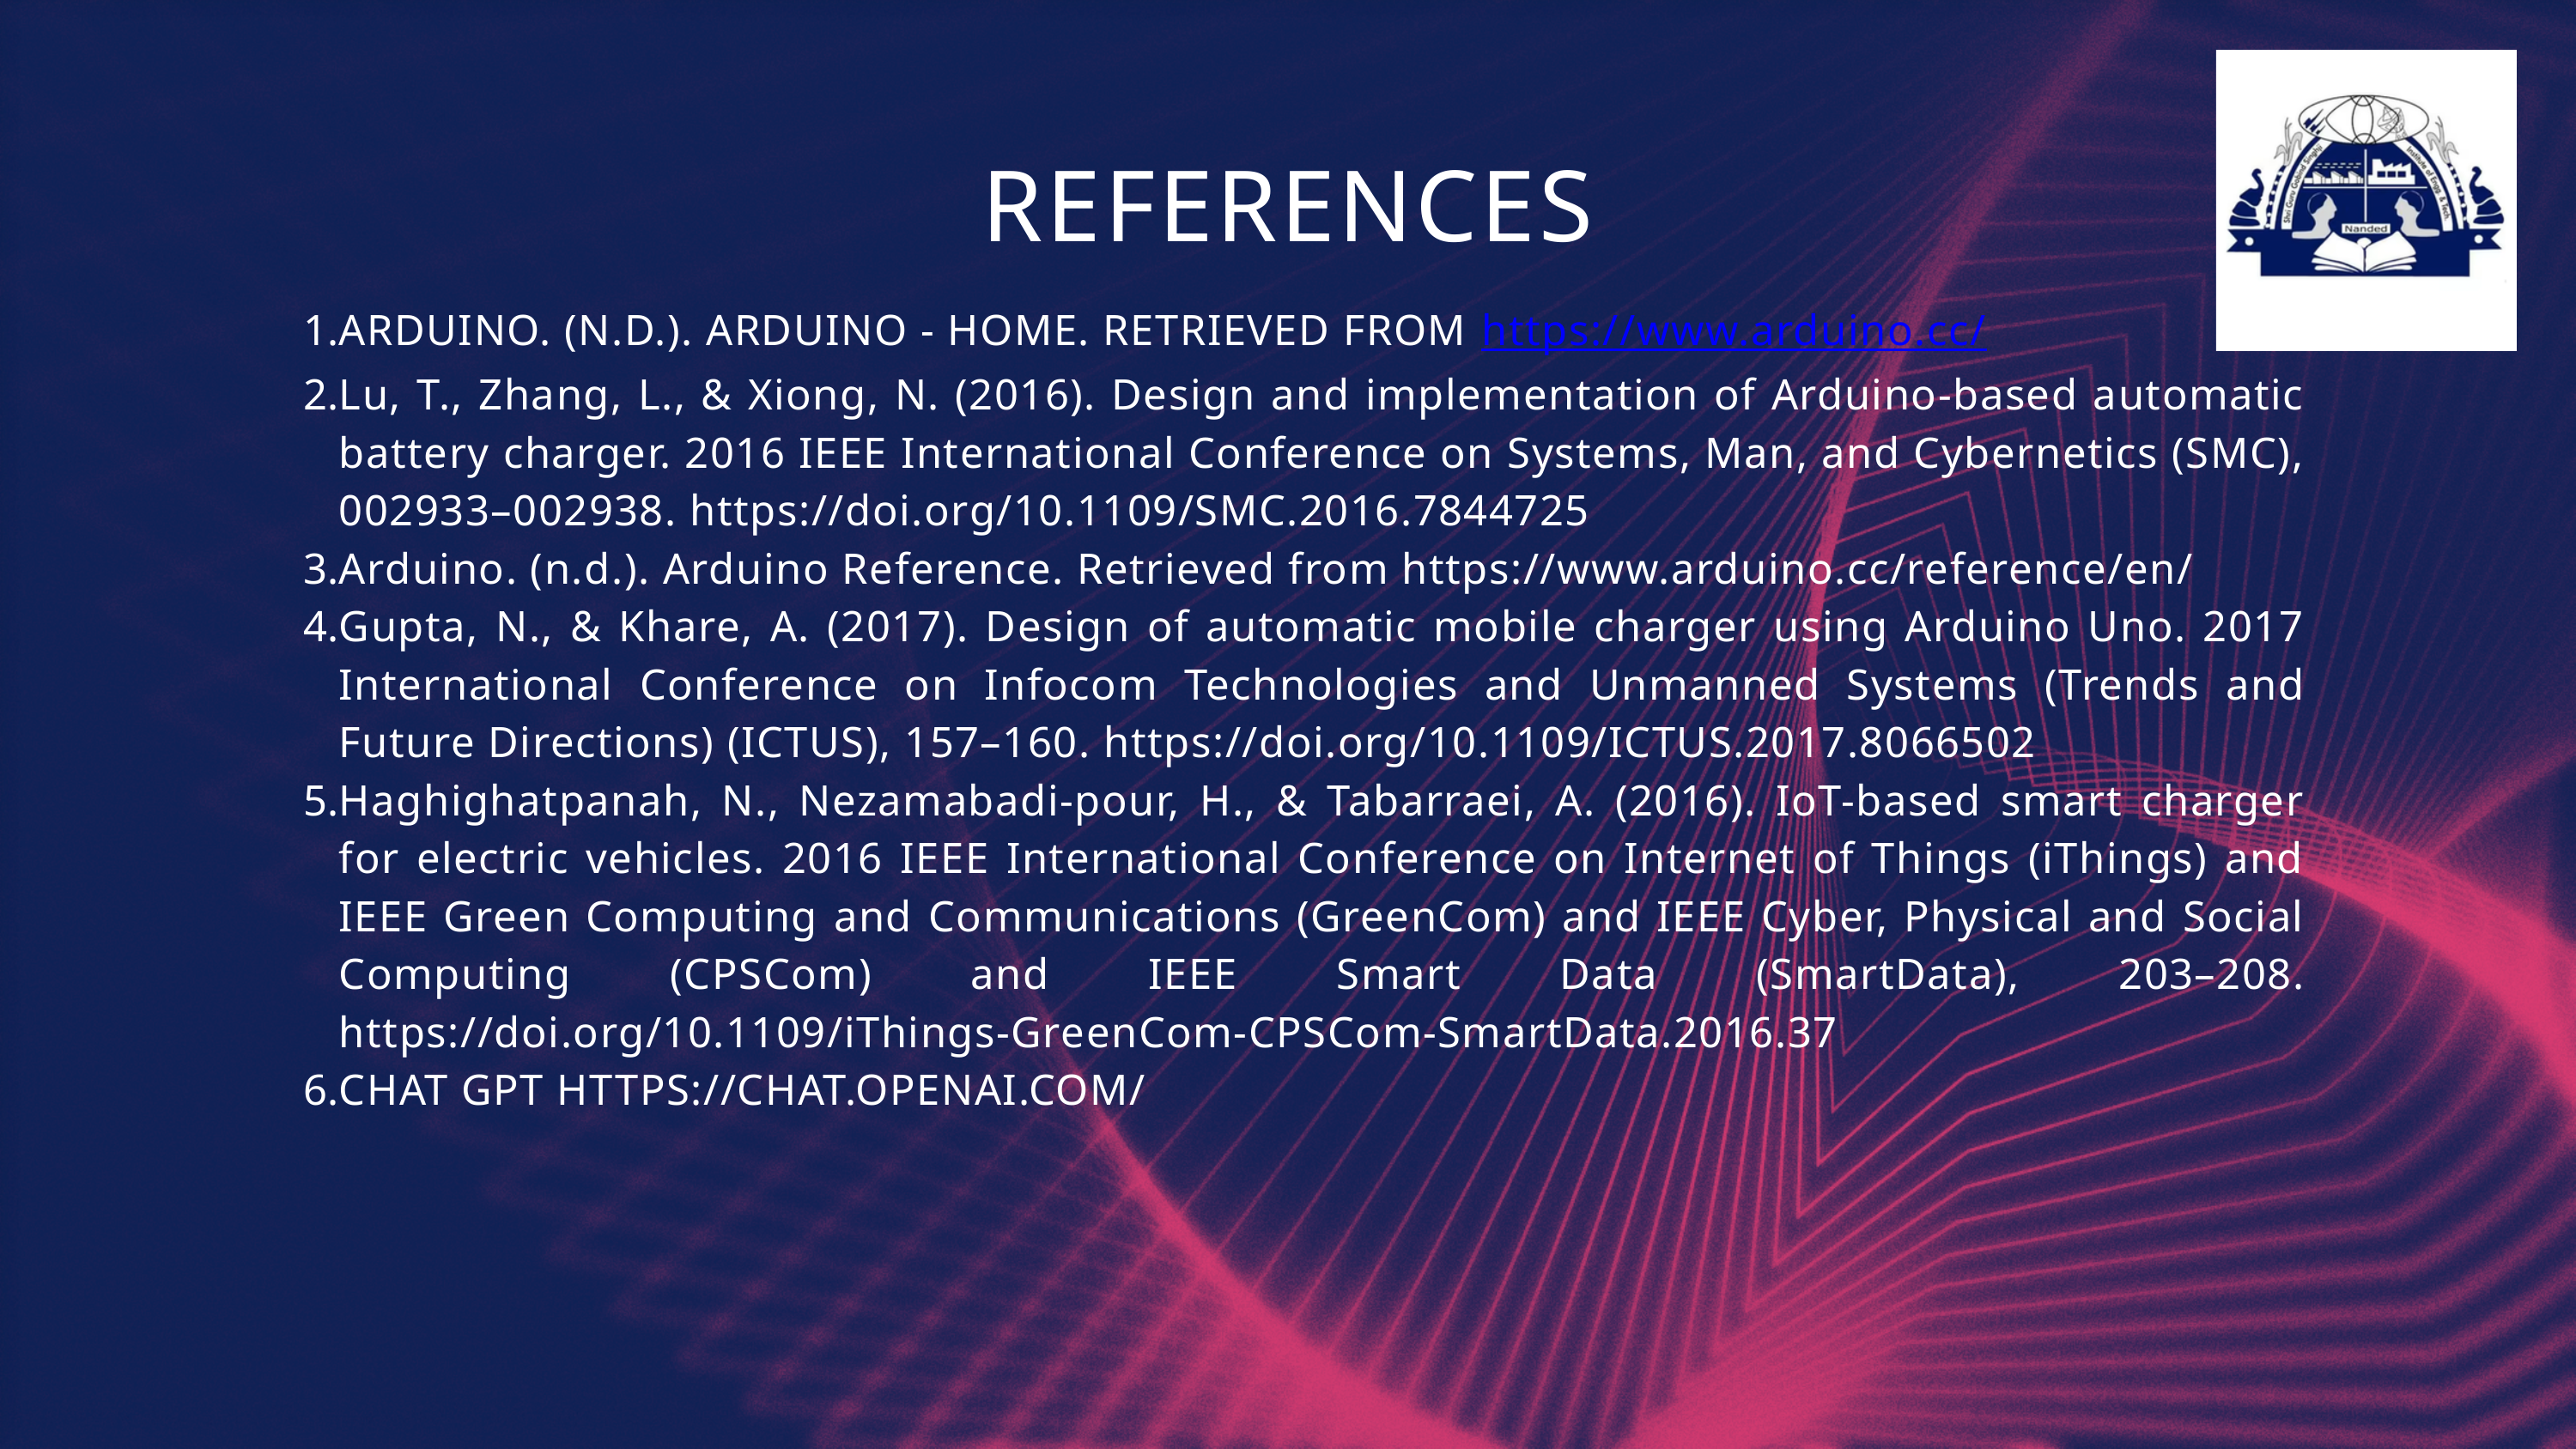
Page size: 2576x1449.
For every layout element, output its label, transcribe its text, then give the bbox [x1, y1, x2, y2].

text_box REFERENCES [889, 153, 1687, 262]
text_box [0, 0, 2576, 1449]
text_box ARDUINO. (N.D.). ARDUINO - HOME. RETRIEVED FROM https://www.arduino.cc/ Lu, T., Zhang, L., & Xiong, N. (2016). Design and implementation of Arduino-based automatic battery charger. 2016 IEEE International Conference on Systems, Man, and Cybernetics (SMC), 002933–002938. https://doi.org/10.1109/SMC.2016.7844725 Arduino. (n.d.). Arduino Reference. Retrieved from https://www.arduino.cc/reference/en/ Gupta, N., & Khare, A. (2017). Design of automatic mobile charger using Arduino Uno. 2017 International Conference on Infocom Technologies and Unmanned Systems (Trends and Future Directions) (ICTUS), 157–160. https://doi.org/10.1109/ICTUS.2017.8066502 Haghighatpanah, N., Nezamabadi-pour, H., & Tabarraei, A. (2016). IoT-based smart charger for electric vehicles. 2016 IEEE International Conference on Internet of Things (iThings) and IEEE Green Computing and Communications (GreenCom) and IEEE Cyber, Physical and Social Computing (CPSCom) and IEEE Smart Data (SmartData), 203–208. https://doi.org/10.1109/iThings-GreenCom-CPSCom-SmartData.2016.37 CHAT GPT HTTPS://CHAT.OPENAI.COM/ [267, 302, 2309, 1114]
text_box [2215, 50, 2517, 352]
